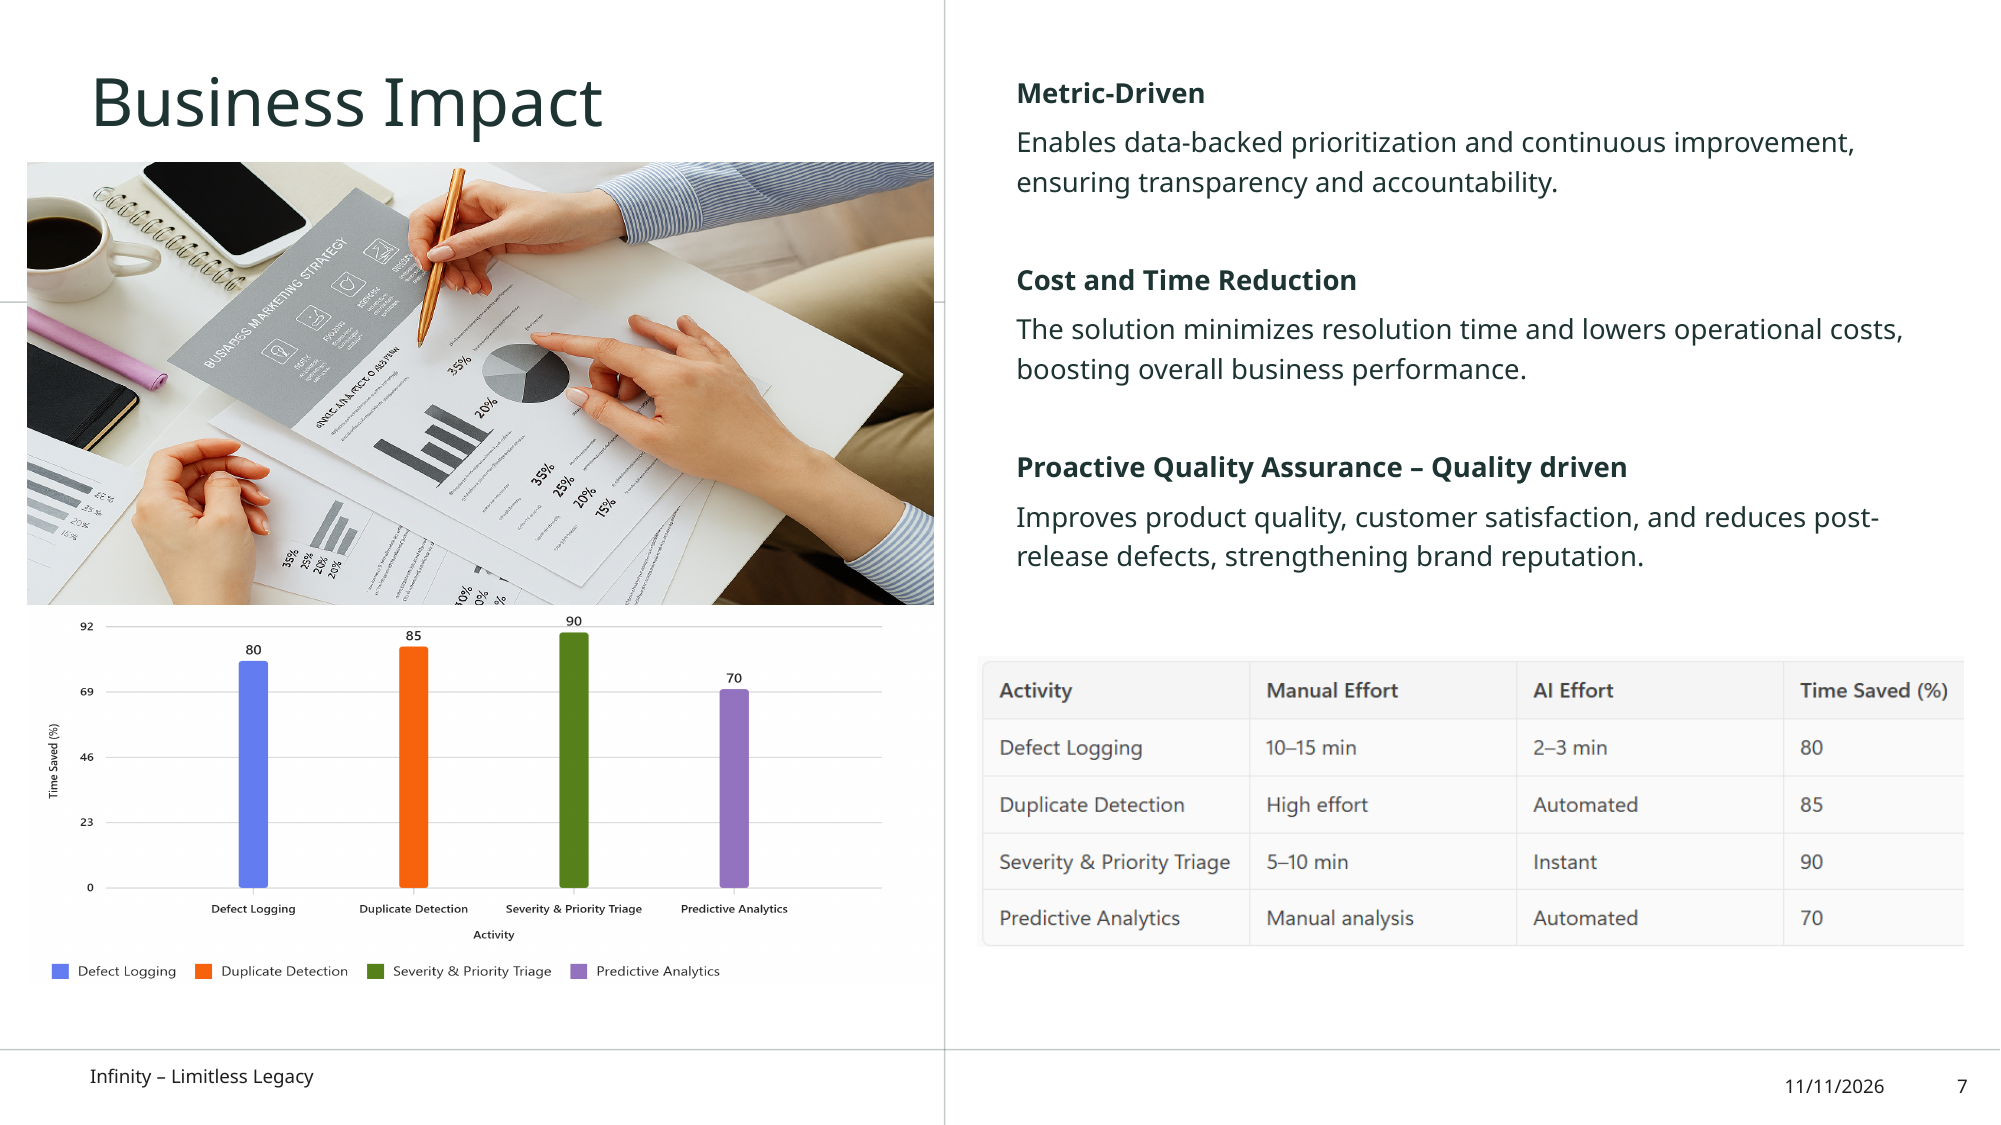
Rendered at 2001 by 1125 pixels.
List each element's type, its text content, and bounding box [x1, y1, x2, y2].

footer Infinity – Limitless Legacy [75, 1057, 723, 1118]
list Metric-Driven Enables data-backed prioritization and continuous improvement, ensuring transparency and accountability. Cost and Time Reduction The solution minimizes resolution time and lowers operational costs, boosting overall business performance. Proactive Quality Assurance – Quality driven Improves product quality, customer satisfaction, and reduces post-release defects, strengthening brand reputation. [1001, 61, 1925, 581]
slide_number 7 [1925, 1057, 2000, 1118]
title Business Impact [75, 61, 889, 161]
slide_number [1597, 1057, 1900, 1118]
picture [977, 655, 1964, 948]
picture [27, 161, 935, 990]
